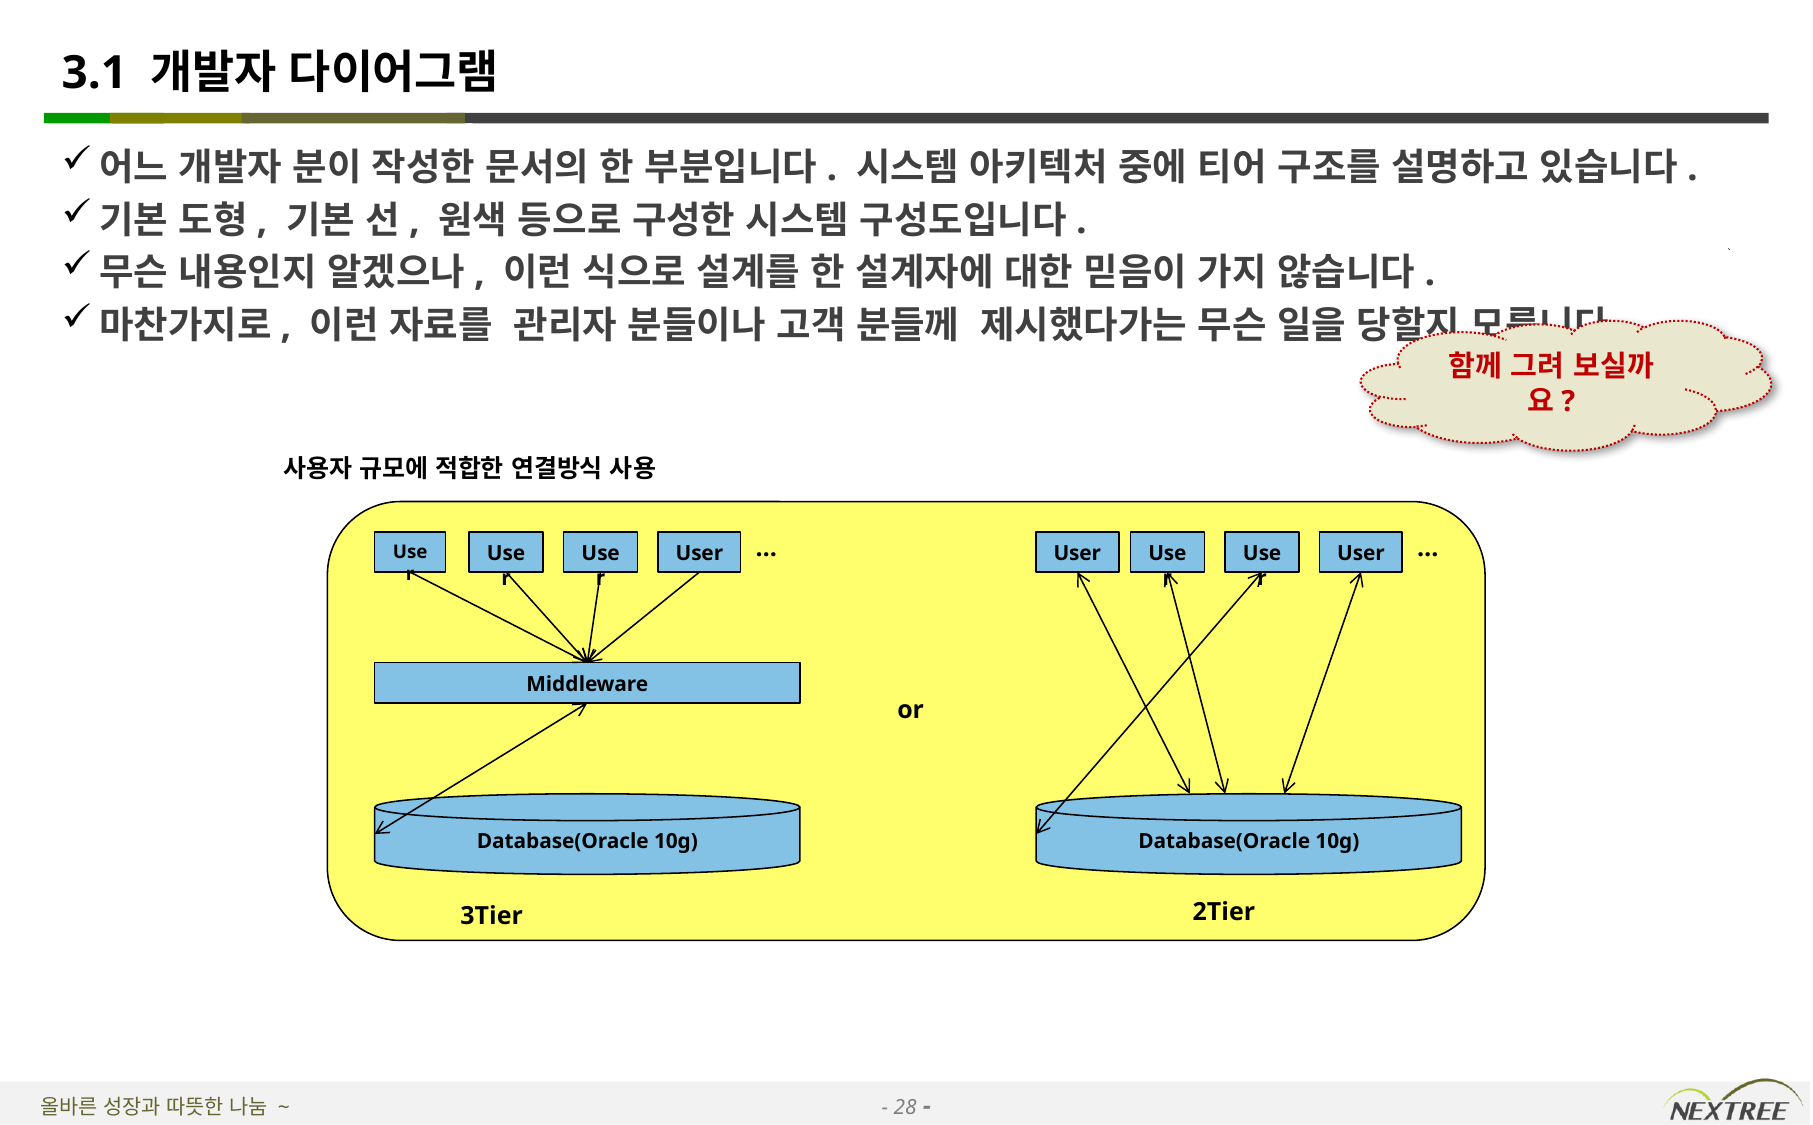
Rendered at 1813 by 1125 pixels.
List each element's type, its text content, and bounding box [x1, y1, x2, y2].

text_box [1283, 571, 1362, 794]
text_box User [374, 531, 446, 573]
text_box Database(Oracle 10g) [374, 793, 800, 875]
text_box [505, 571, 583, 663]
text_box … [1402, 523, 1485, 569]
text_box 3Tier [445, 892, 730, 937]
text_box User [563, 531, 638, 570]
text_box 함께 그려 보실까요? [1360, 320, 1772, 451]
text_box [327, 501, 1486, 941]
text_box 2Tier [1177, 887, 1462, 933]
text_box 사용자 규모에 적합한 연결방식 사용 [268, 445, 907, 491]
text_box Database(Oracle 10g) [1036, 793, 1462, 875]
text_box User [1130, 531, 1205, 570]
list 어느 개발자 분이 작성한 문서의 한 부분입니다. 시스템 아키텍처 중에 티어 구조를 설명하고 있습니다. 기본 도형, 기본 선, 원색 등으로 구성한 시스템 구성도입니다. 무슨 내용인지 알겠으나, 이런 식으로 설계를 한 설계자에 대한 믿음이 가지 않습니다. 마찬가지로, 이런 자료를 관리자 분들이나 고객 분들께 제시했다가는 무슨 일을 당할지 모릅니다. [55, 137, 1757, 292]
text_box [1077, 571, 1166, 794]
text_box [1167, 571, 1226, 794]
picture [1662, 1078, 1804, 1122]
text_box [1248, 571, 1263, 794]
text_box Middleware [374, 662, 800, 703]
text_box User [1319, 531, 1403, 573]
text_box User [469, 531, 543, 570]
text_box or [882, 686, 978, 731]
text_box User [1225, 531, 1299, 573]
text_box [586, 571, 700, 663]
title 3.1 개발자 다이어그램 [55, 22, 1557, 118]
text_box … [740, 523, 824, 569]
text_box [409, 571, 504, 663]
text_box User [1036, 531, 1119, 573]
text_box User [658, 531, 741, 573]
